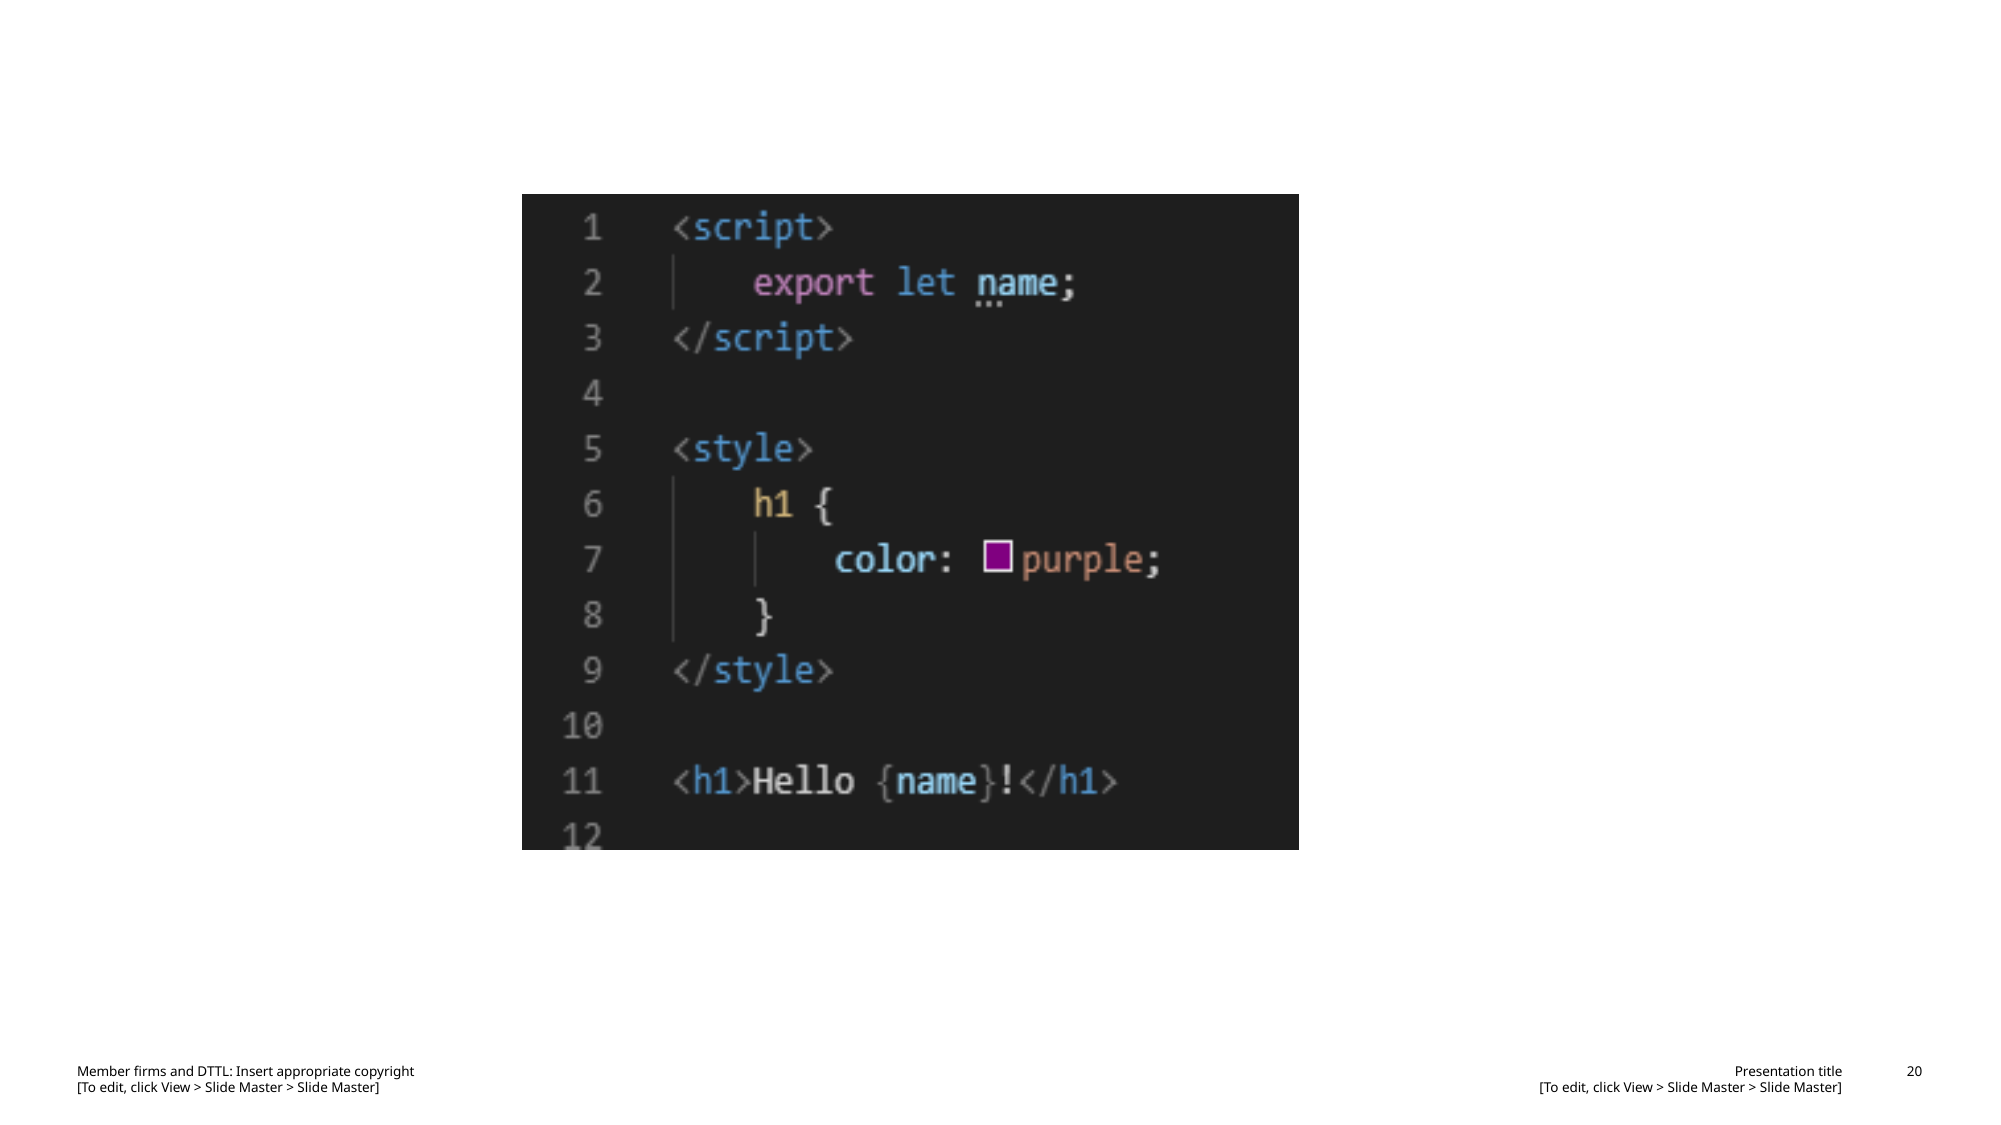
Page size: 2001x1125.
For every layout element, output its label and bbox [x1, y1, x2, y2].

picture [522, 194, 1299, 851]
